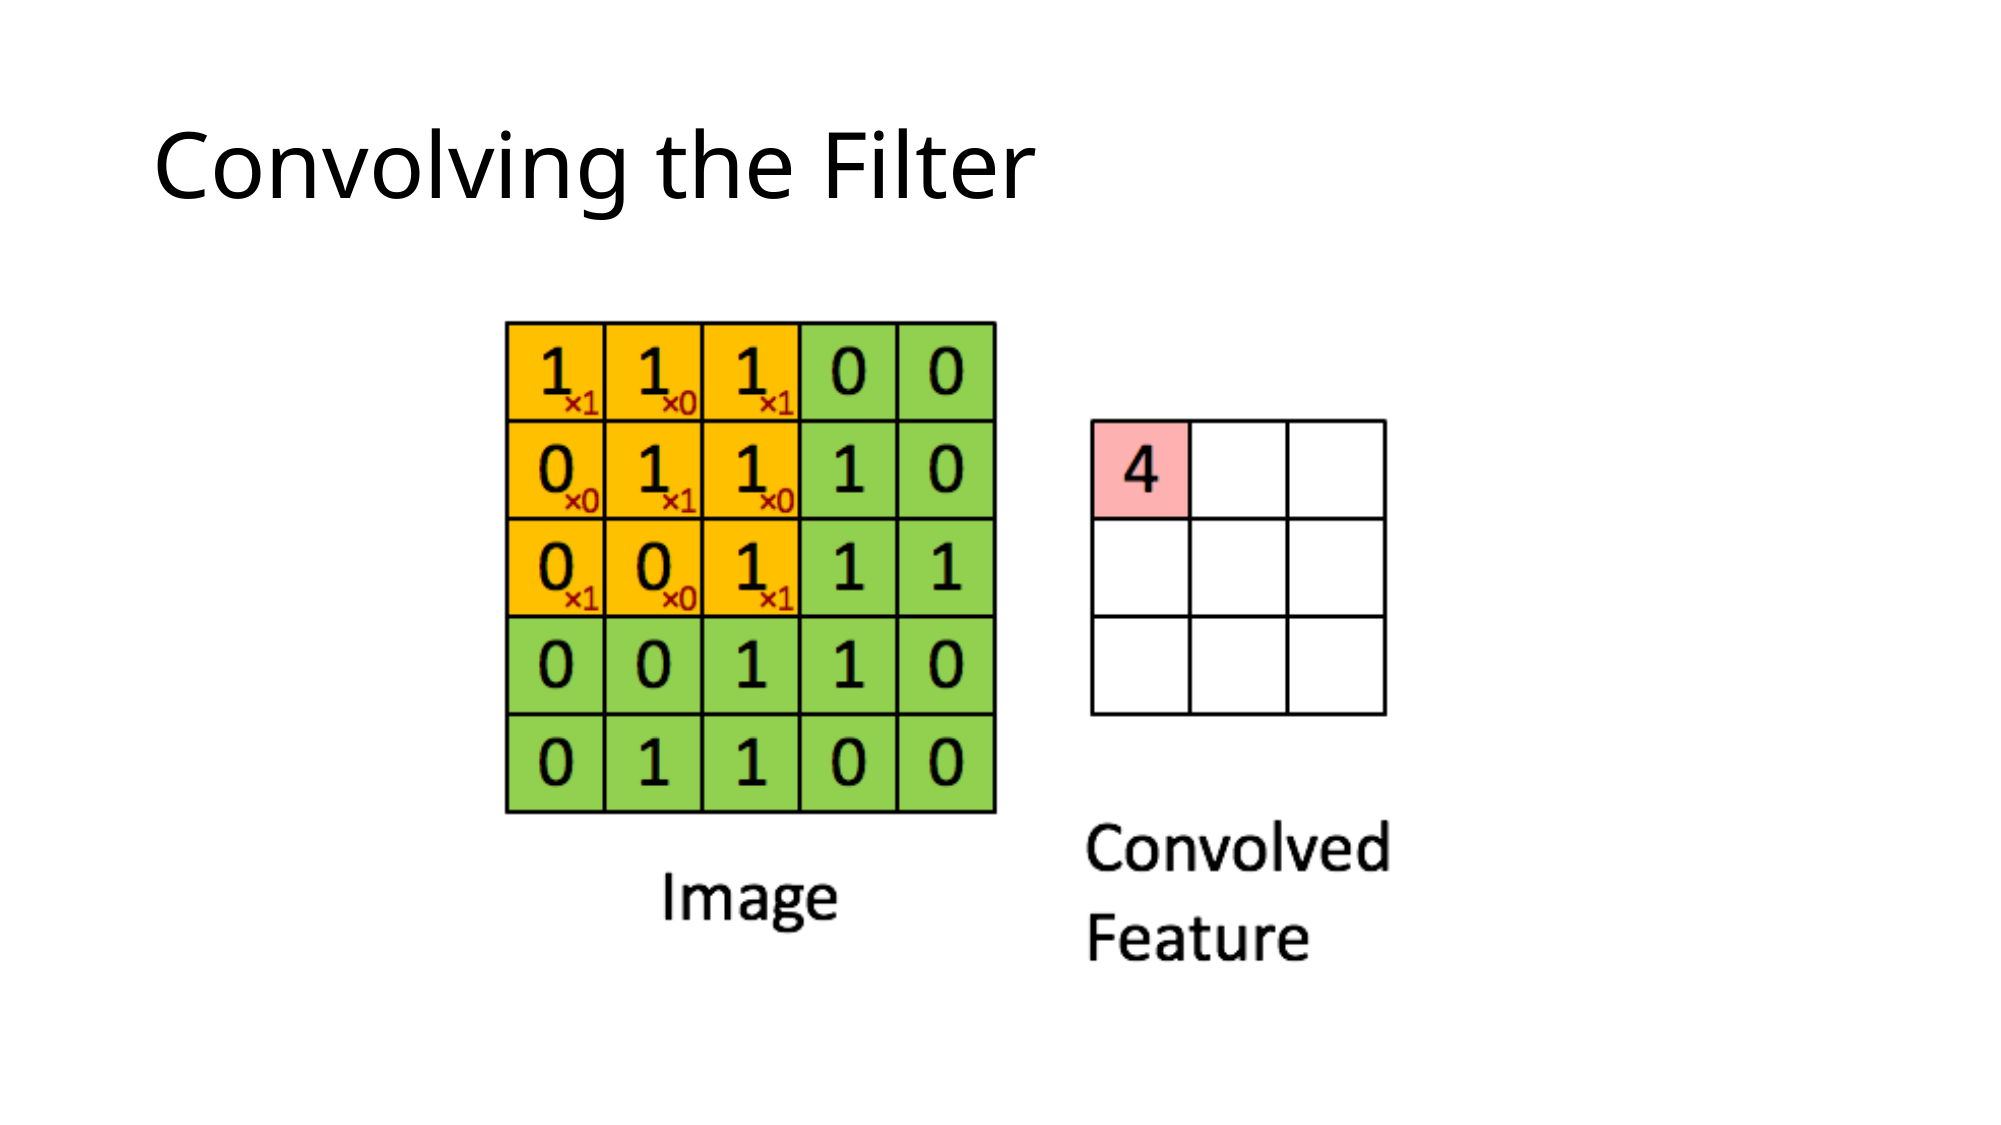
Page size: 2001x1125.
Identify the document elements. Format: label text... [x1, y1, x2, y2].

title Convolving the Filter [137, 59, 1863, 278]
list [409, 226, 1479, 1008]
